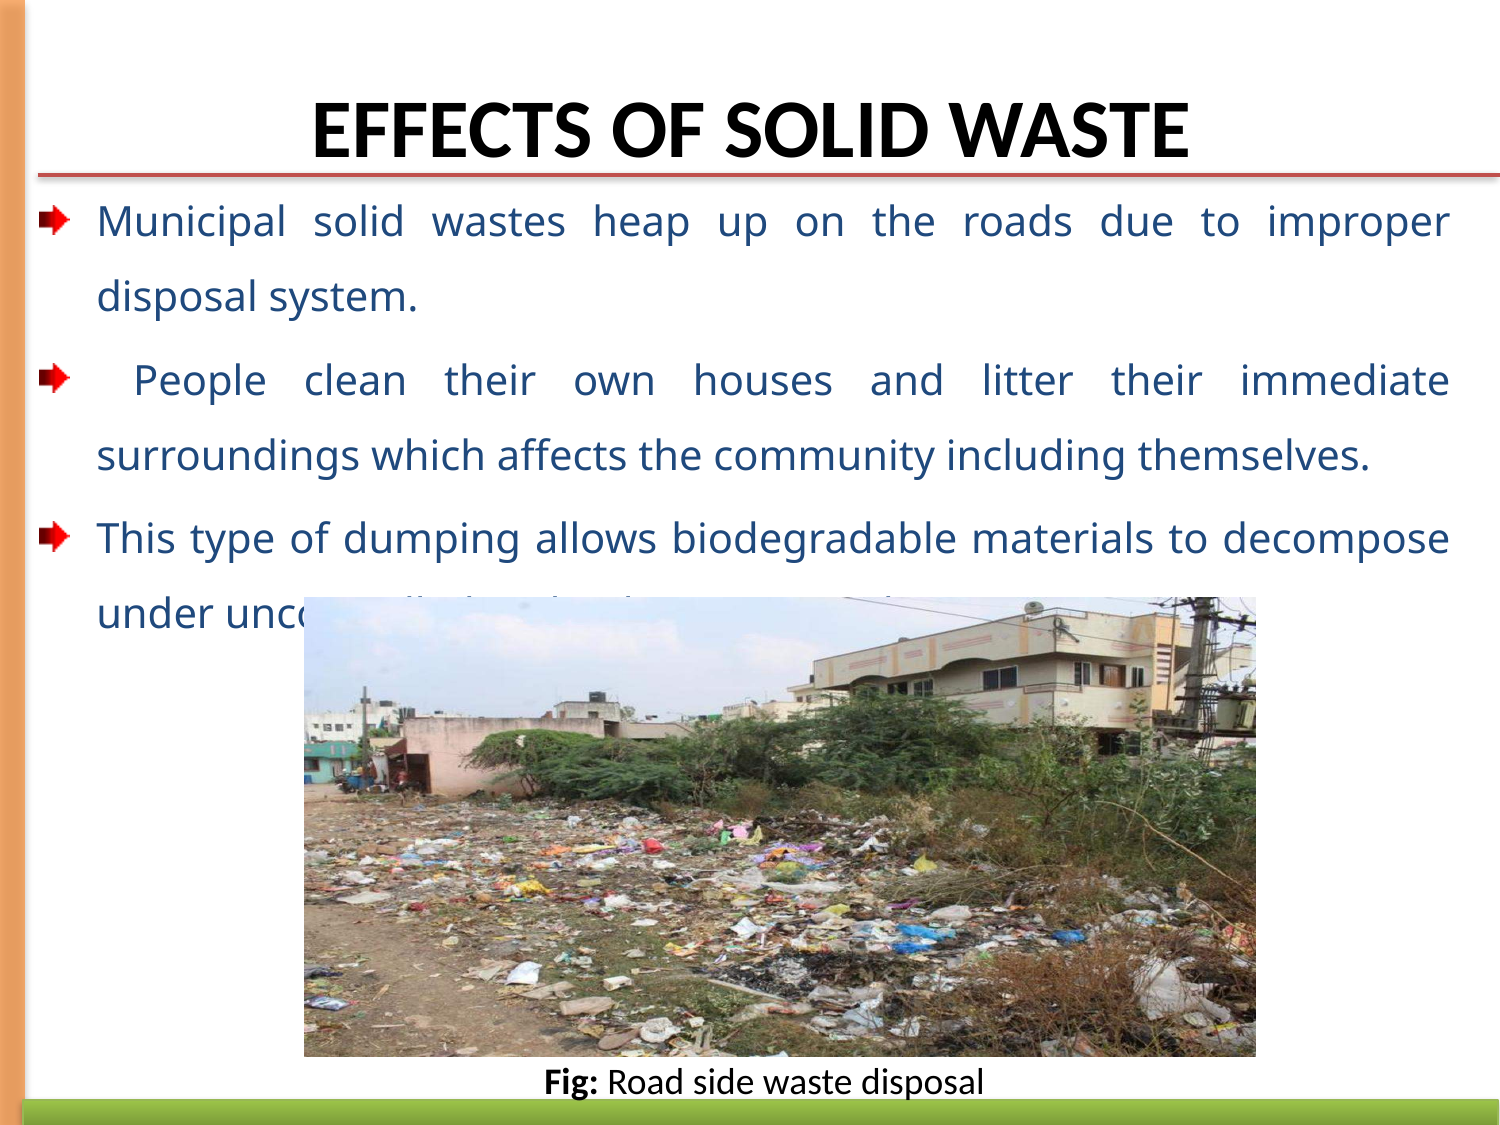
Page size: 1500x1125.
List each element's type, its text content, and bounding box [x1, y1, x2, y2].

picture [304, 597, 1257, 1057]
title EFFECTS OF SOLID WASTE [76, 30, 1427, 162]
text_box Fig: Road side waste disposal [414, 1065, 1115, 1110]
picture [39, 205, 70, 235]
picture [39, 363, 70, 393]
list Municipal solid wastes heap up on the roads due to improper disposal system. People clean their own houses and litter their immediate surroundings which affects the community including themselves. This type of dumping allows biodegradable materials to decompose under uncontrolled and unhygienic conditions. [24, 162, 1467, 953]
picture [39, 521, 70, 552]
